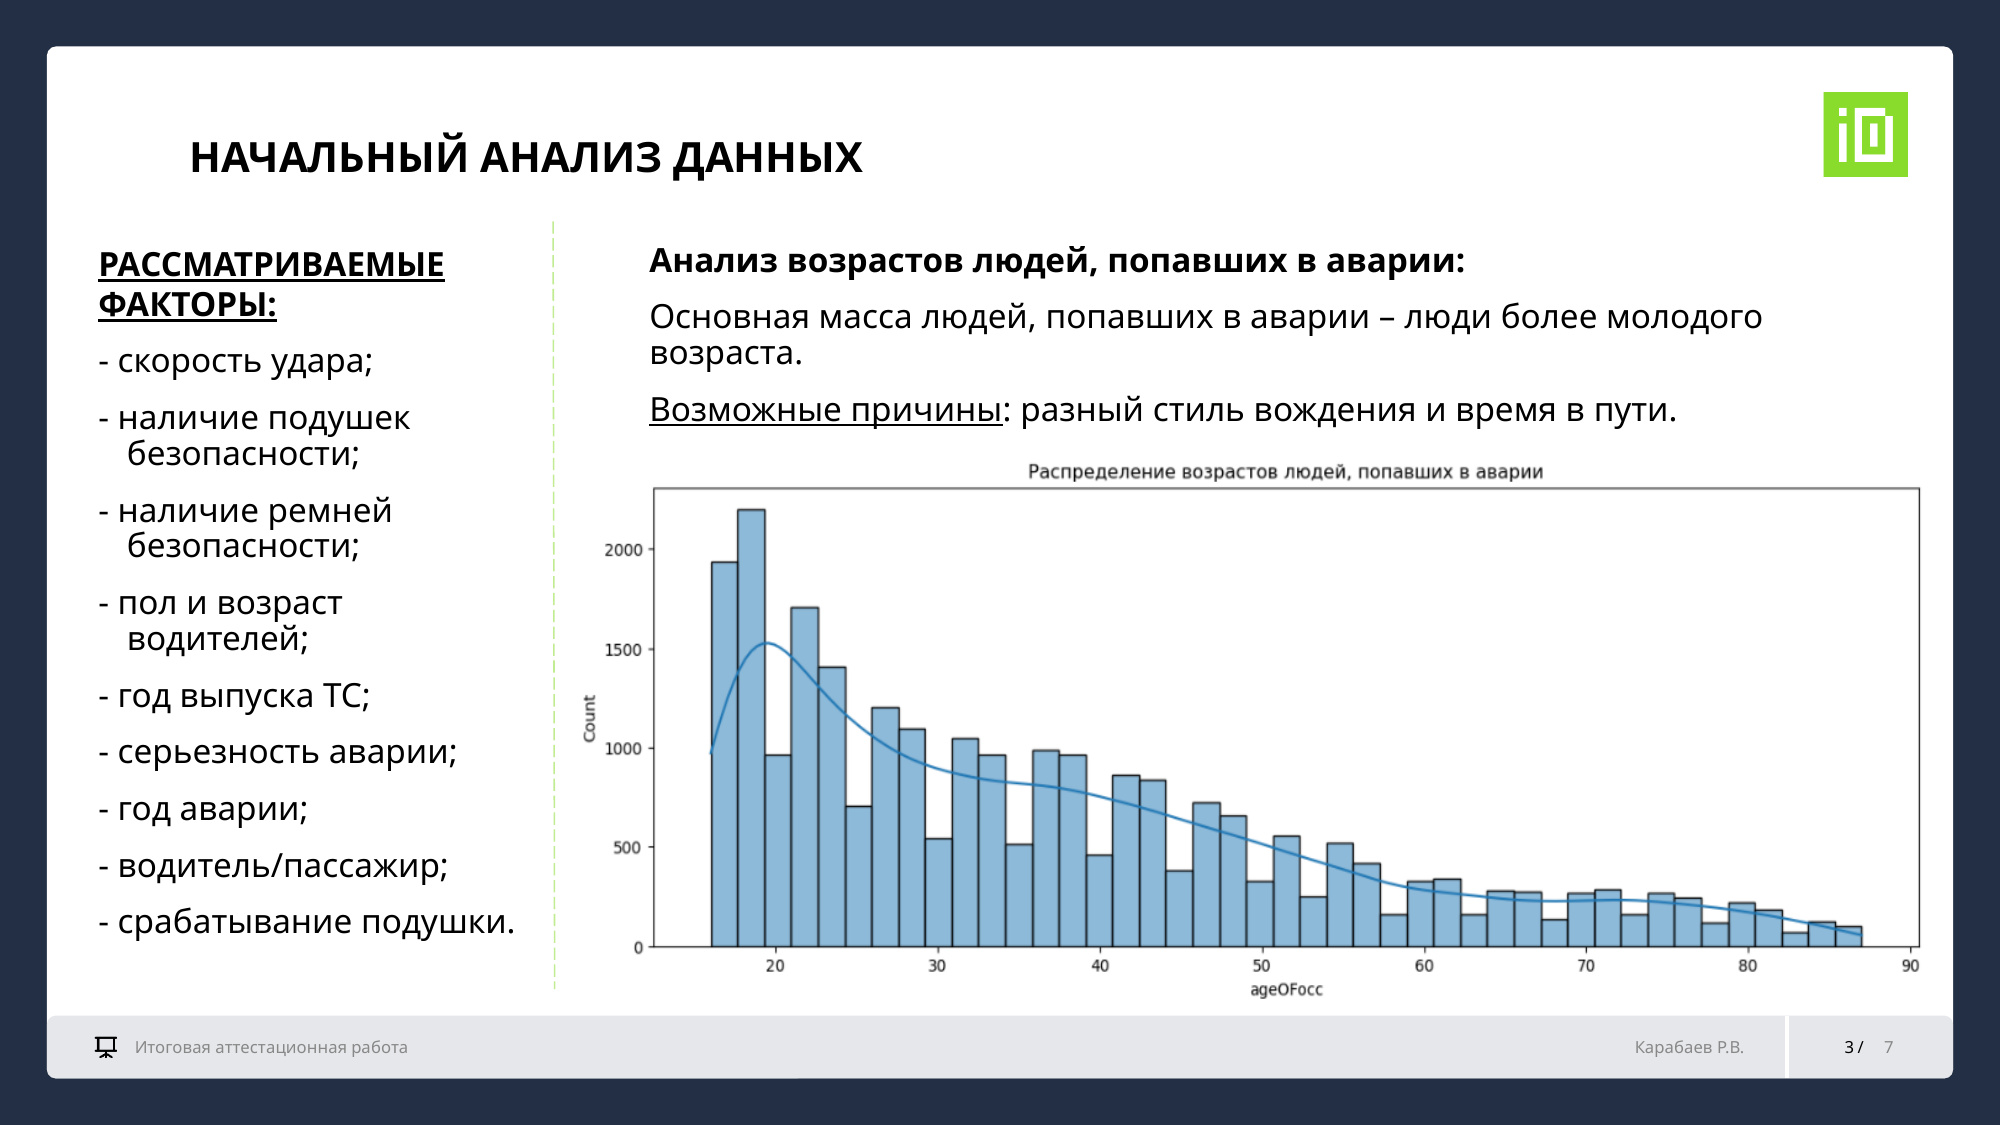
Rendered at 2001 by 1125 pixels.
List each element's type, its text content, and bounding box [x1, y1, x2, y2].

slide_number 3 [1805, 1025, 1870, 1069]
slide_number 7 [1870, 1025, 1945, 1069]
text_box РАССМАТРИВАЕМЫЕ ФАКТОРЫ: - скорость удара; - наличие подушек безопасности; - наличие ремней безопасности; - пол и возраст водителей; - год выпуска ТС; - серьезность аварии; - год аварии; - водитель/пассажир; - срабатывание подушки. [83, 236, 535, 1000]
picture [92, 1034, 119, 1060]
footer Итоговая аттестационная работа Карабаев Р.В. [119, 1025, 1774, 1069]
text_box Анализ возрастов людей, попавших в аварии: Основная масса людей, попавших в аварии – люди более молодого возраста. Возможные причины: разный стиль вождения и время в пути. [634, 236, 1879, 453]
title НАЧАЛЬНЫЙ АНАЛИЗ ДАННЫХ [174, 52, 1675, 190]
picture [1822, 92, 1908, 177]
picture [582, 454, 1931, 1007]
